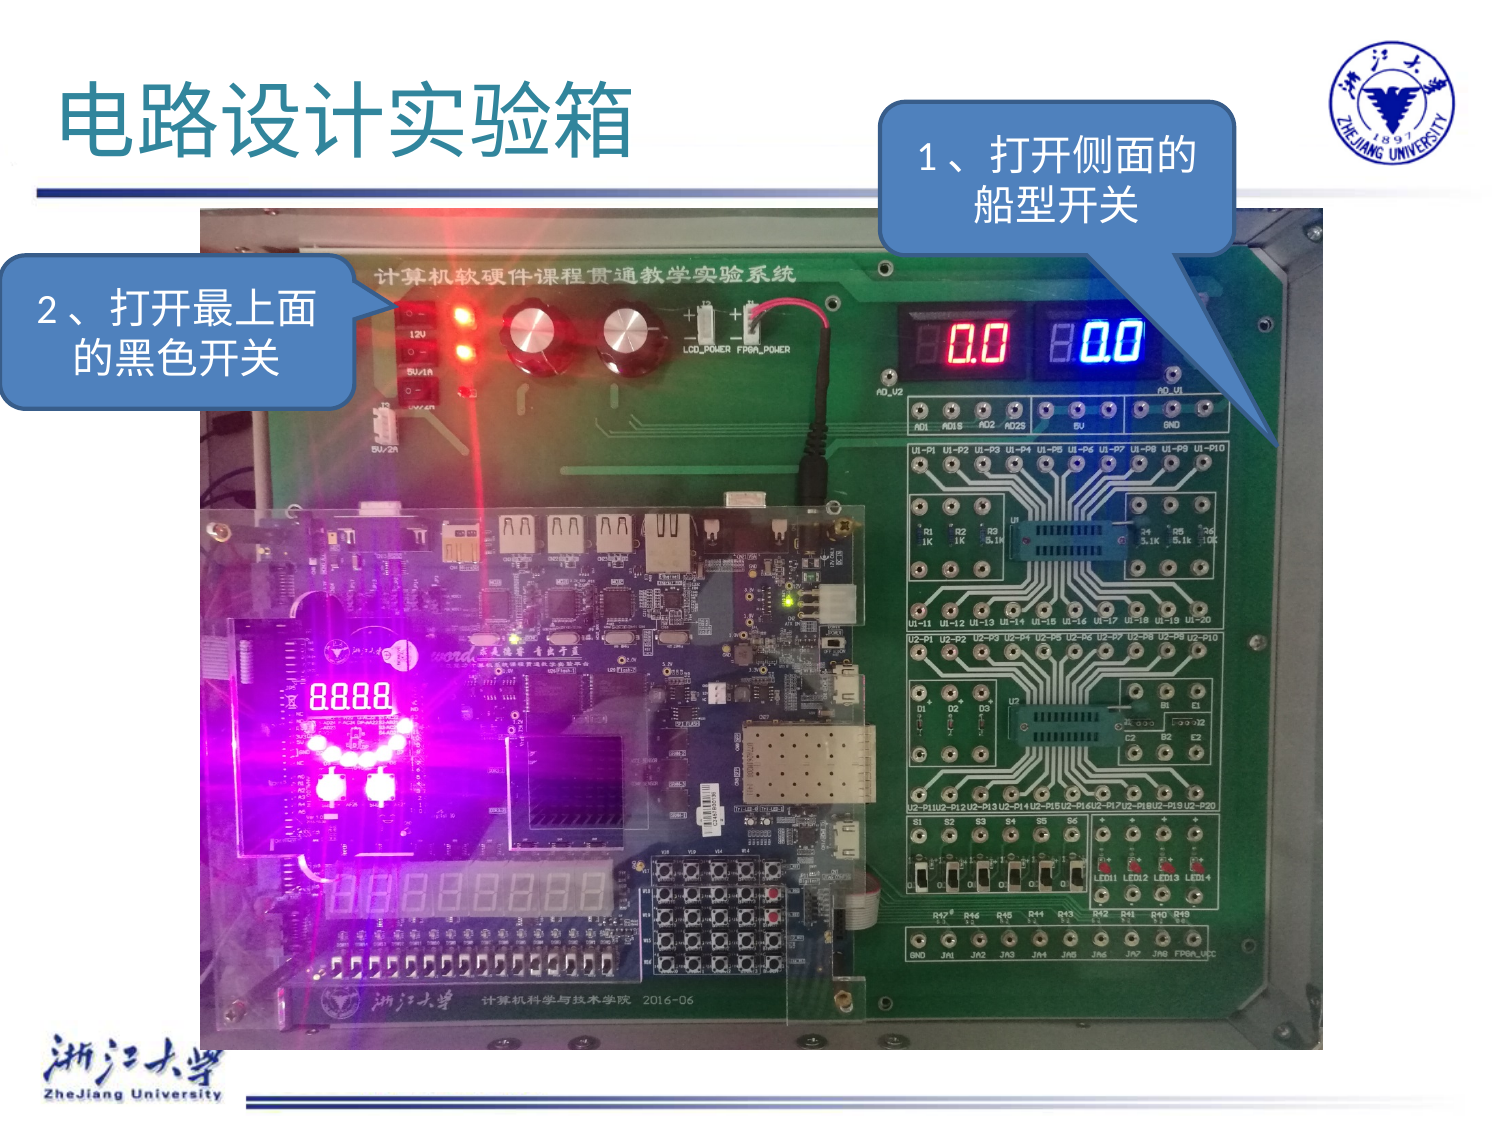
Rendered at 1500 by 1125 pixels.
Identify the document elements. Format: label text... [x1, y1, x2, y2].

picture [0, 0, 1500, 1125]
title 电路设计实验箱 [37, 39, 1188, 197]
text_box 1、打开侧面的船型开关 [879, 101, 1235, 206]
text_box 2、打开最上面的黑色开关 [0, 255, 194, 409]
